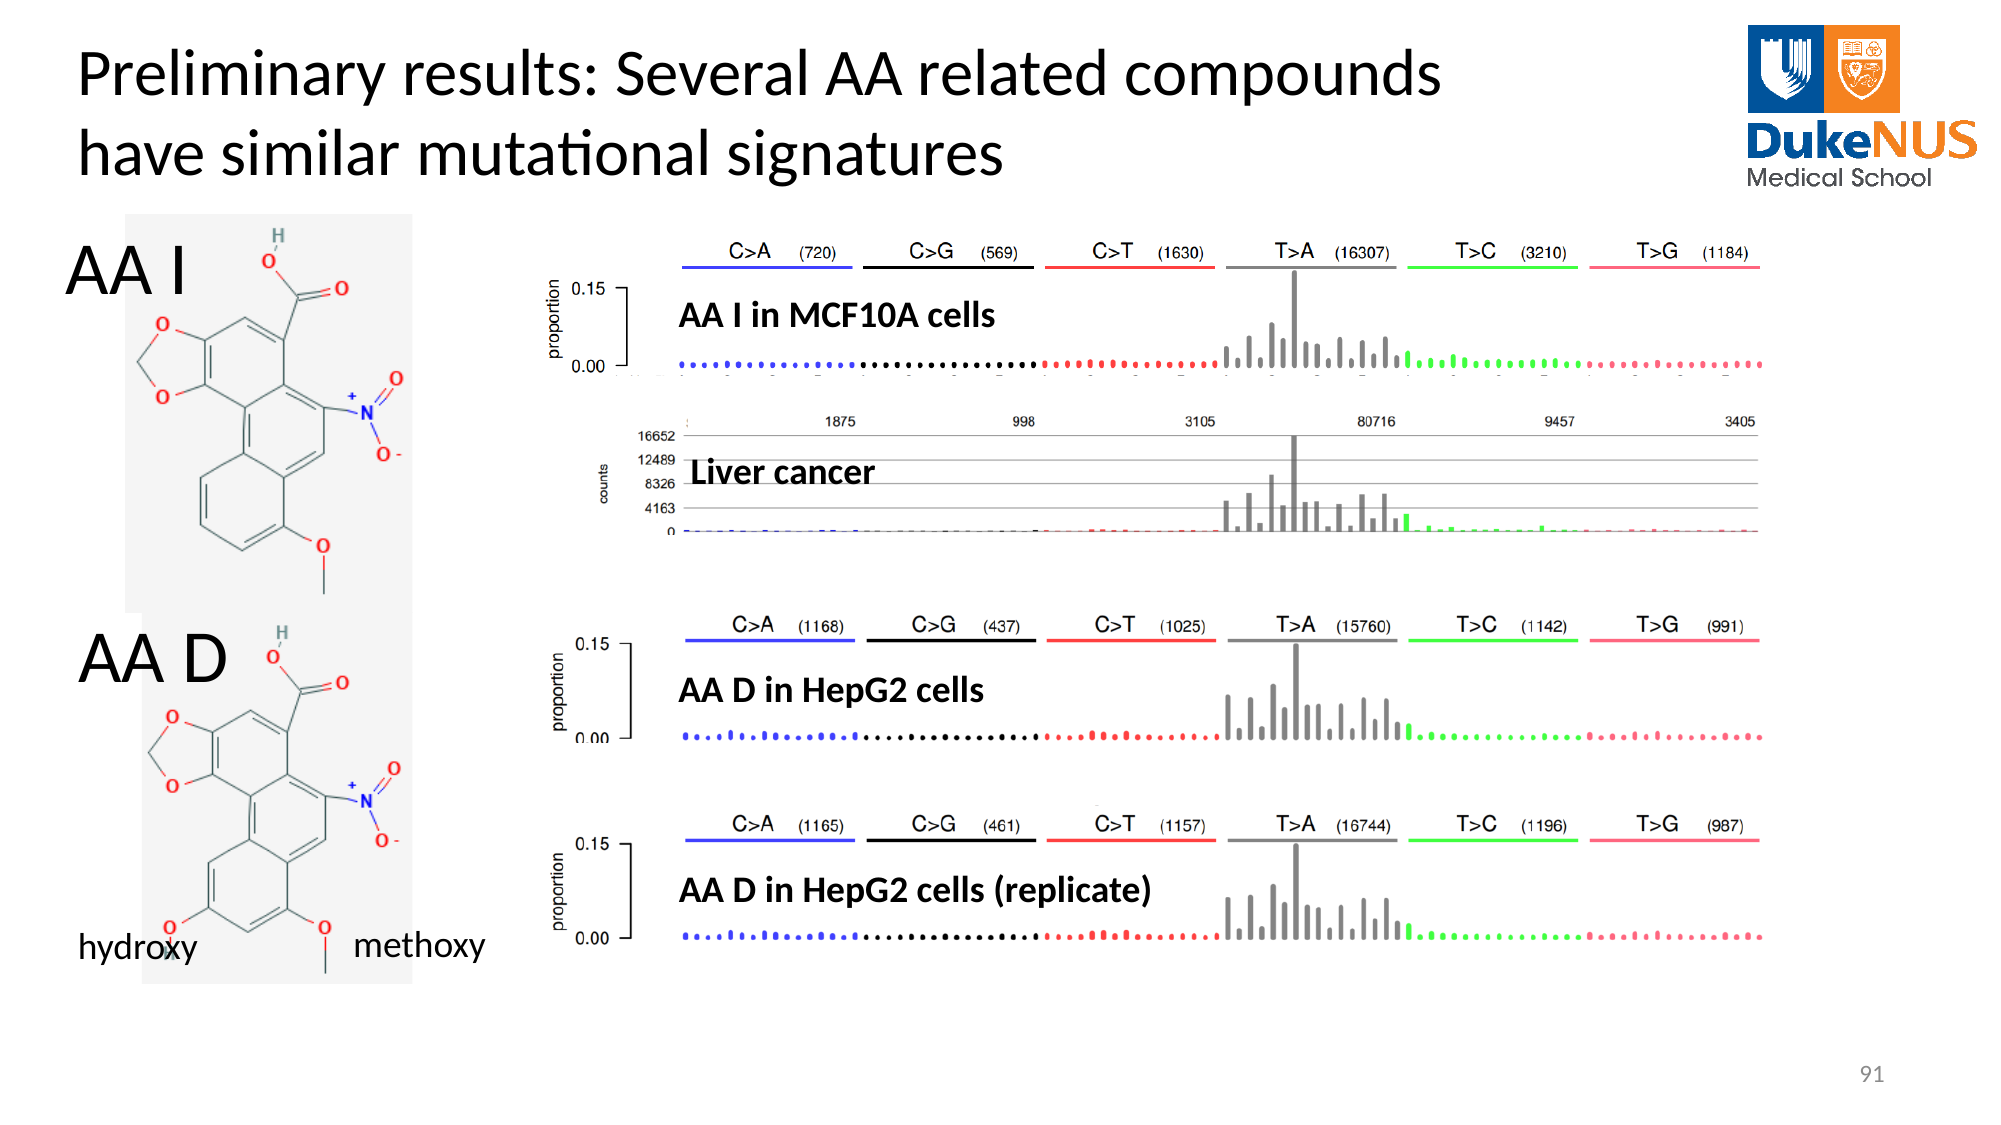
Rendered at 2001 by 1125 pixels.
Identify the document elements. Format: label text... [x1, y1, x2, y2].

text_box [537, 612, 1813, 947]
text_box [587, 409, 1776, 535]
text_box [62, 599, 503, 985]
title Preliminary results: Several AA related compounds have similar mutational signatures [62, 24, 1650, 193]
picture [537, 236, 1788, 376]
slide_number 91 [1433, 1042, 1900, 1103]
picture [1737, 12, 1978, 189]
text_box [49, 212, 413, 613]
